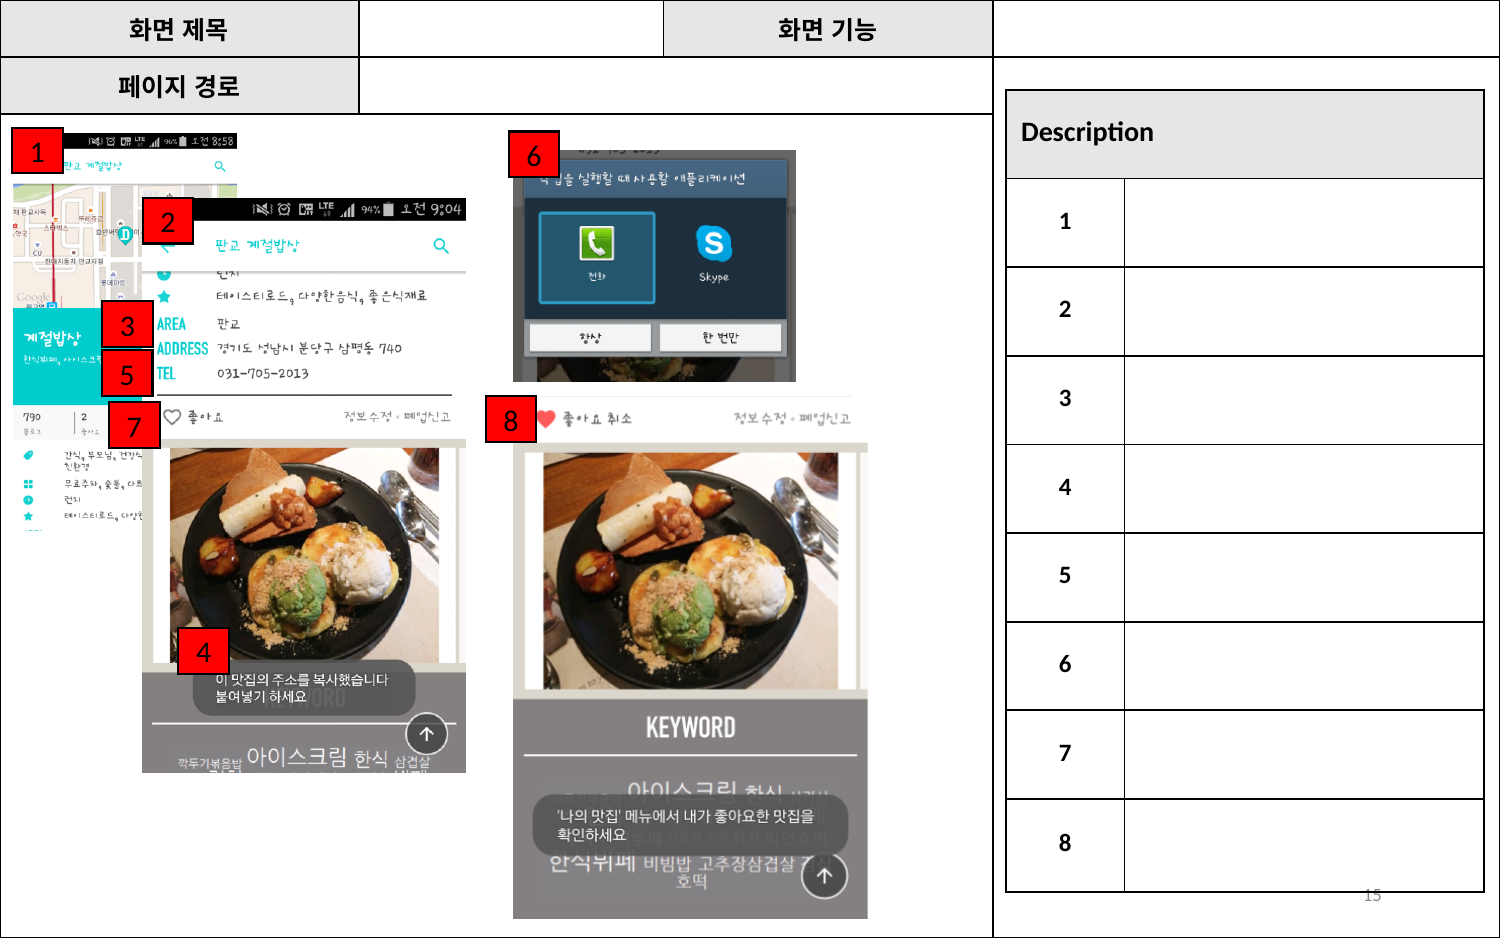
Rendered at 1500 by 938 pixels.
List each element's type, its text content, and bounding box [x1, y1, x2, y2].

table_cell 6 [1007, 623, 1124, 709]
table_header [994, 1, 1499, 56]
picture [13, 133, 466, 773]
table_cell [1125, 268, 1483, 355]
table_cell 2 [1007, 268, 1124, 355]
table_cell [1125, 800, 1483, 891]
table_cell [1, 115, 992, 937]
table_cell 7 [1007, 711, 1124, 798]
table_cell [360, 58, 992, 113]
table_cell [994, 58, 1499, 937]
table_cell 4 [1007, 445, 1124, 532]
table_header 화면 제목 [1, 1, 358, 56]
text_box 6 [508, 130, 560, 178]
table_header Description [1007, 91, 1483, 178]
table_cell [1125, 179, 1483, 266]
table_cell 페이지 경로 [1, 58, 358, 113]
picture [513, 396, 868, 919]
table_cell 8 [1007, 800, 1124, 891]
table_cell [1125, 711, 1483, 798]
slide_number 15 [1059, 868, 1397, 919]
table_header 화면 기능 [664, 1, 992, 56]
text_box 1 [11, 127, 64, 174]
table_cell 1 [1007, 179, 1124, 266]
text_box 8 [485, 395, 537, 443]
table_cell 5 [1007, 534, 1124, 621]
table_cell [1125, 623, 1483, 709]
table_cell [1125, 445, 1483, 532]
table_cell 3 [1007, 357, 1124, 444]
table_cell [1125, 357, 1483, 444]
table_header [360, 1, 663, 56]
picture [513, 150, 796, 382]
table_cell [1125, 534, 1483, 621]
